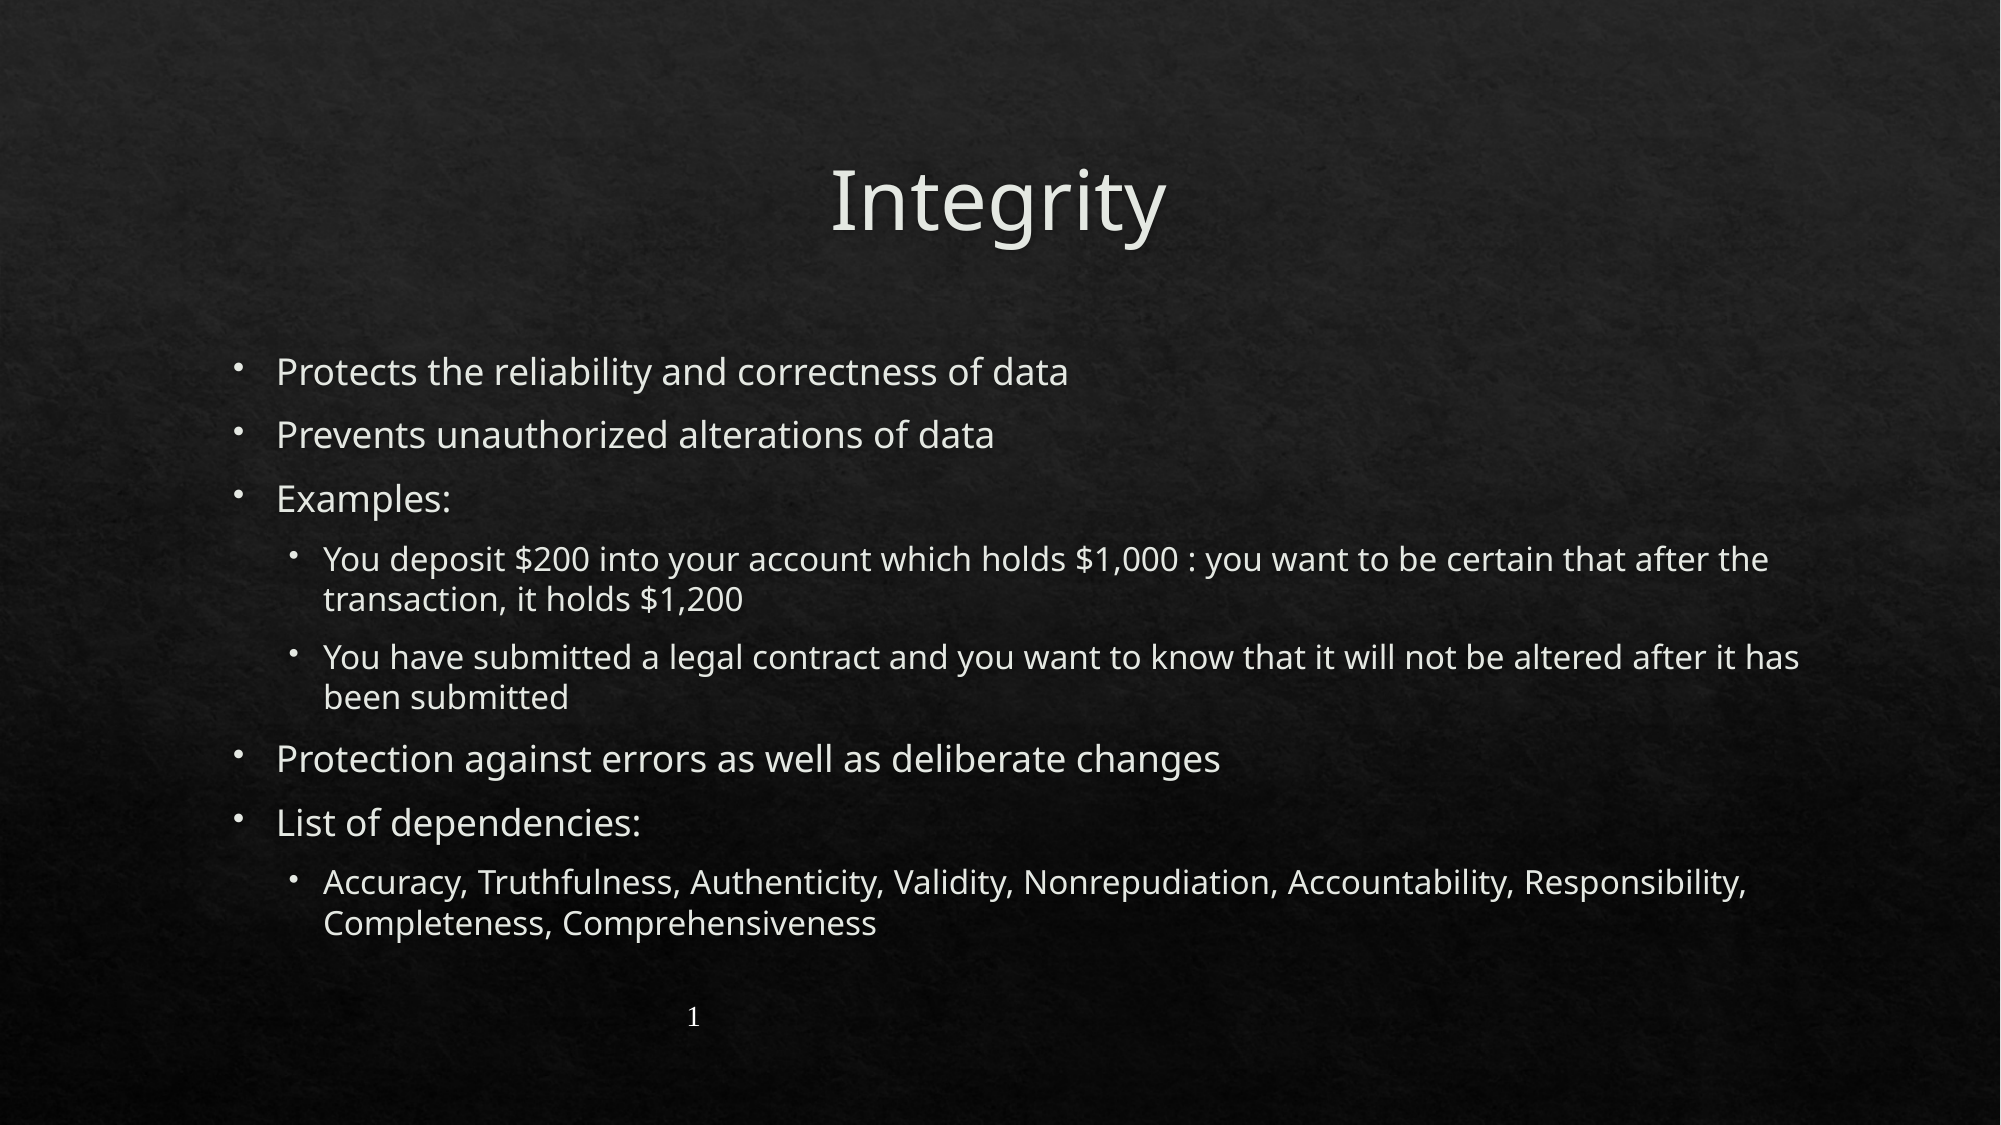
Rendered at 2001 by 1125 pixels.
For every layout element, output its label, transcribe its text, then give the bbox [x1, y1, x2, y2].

list Protects the reliability and correctness of data Prevents unauthorized alterations of data Examples: You deposit $200 into your account which holds $1,000 : you want to be certain that after the transaction, it holds $1,200 You have submitted a legal contract and you want to know that it will not be altered after it has been submitted Protection against errors as well as deliberate changes List of dependencies: Accuracy, Truthfulness, Authenticity, Validity, Nonrepudiation, Accountability, Responsibility, Completeness, Comprehensiveness [149, 340, 1849, 950]
title Integrity [149, 99, 1849, 307]
footer 1 [149, 984, 1245, 1045]
